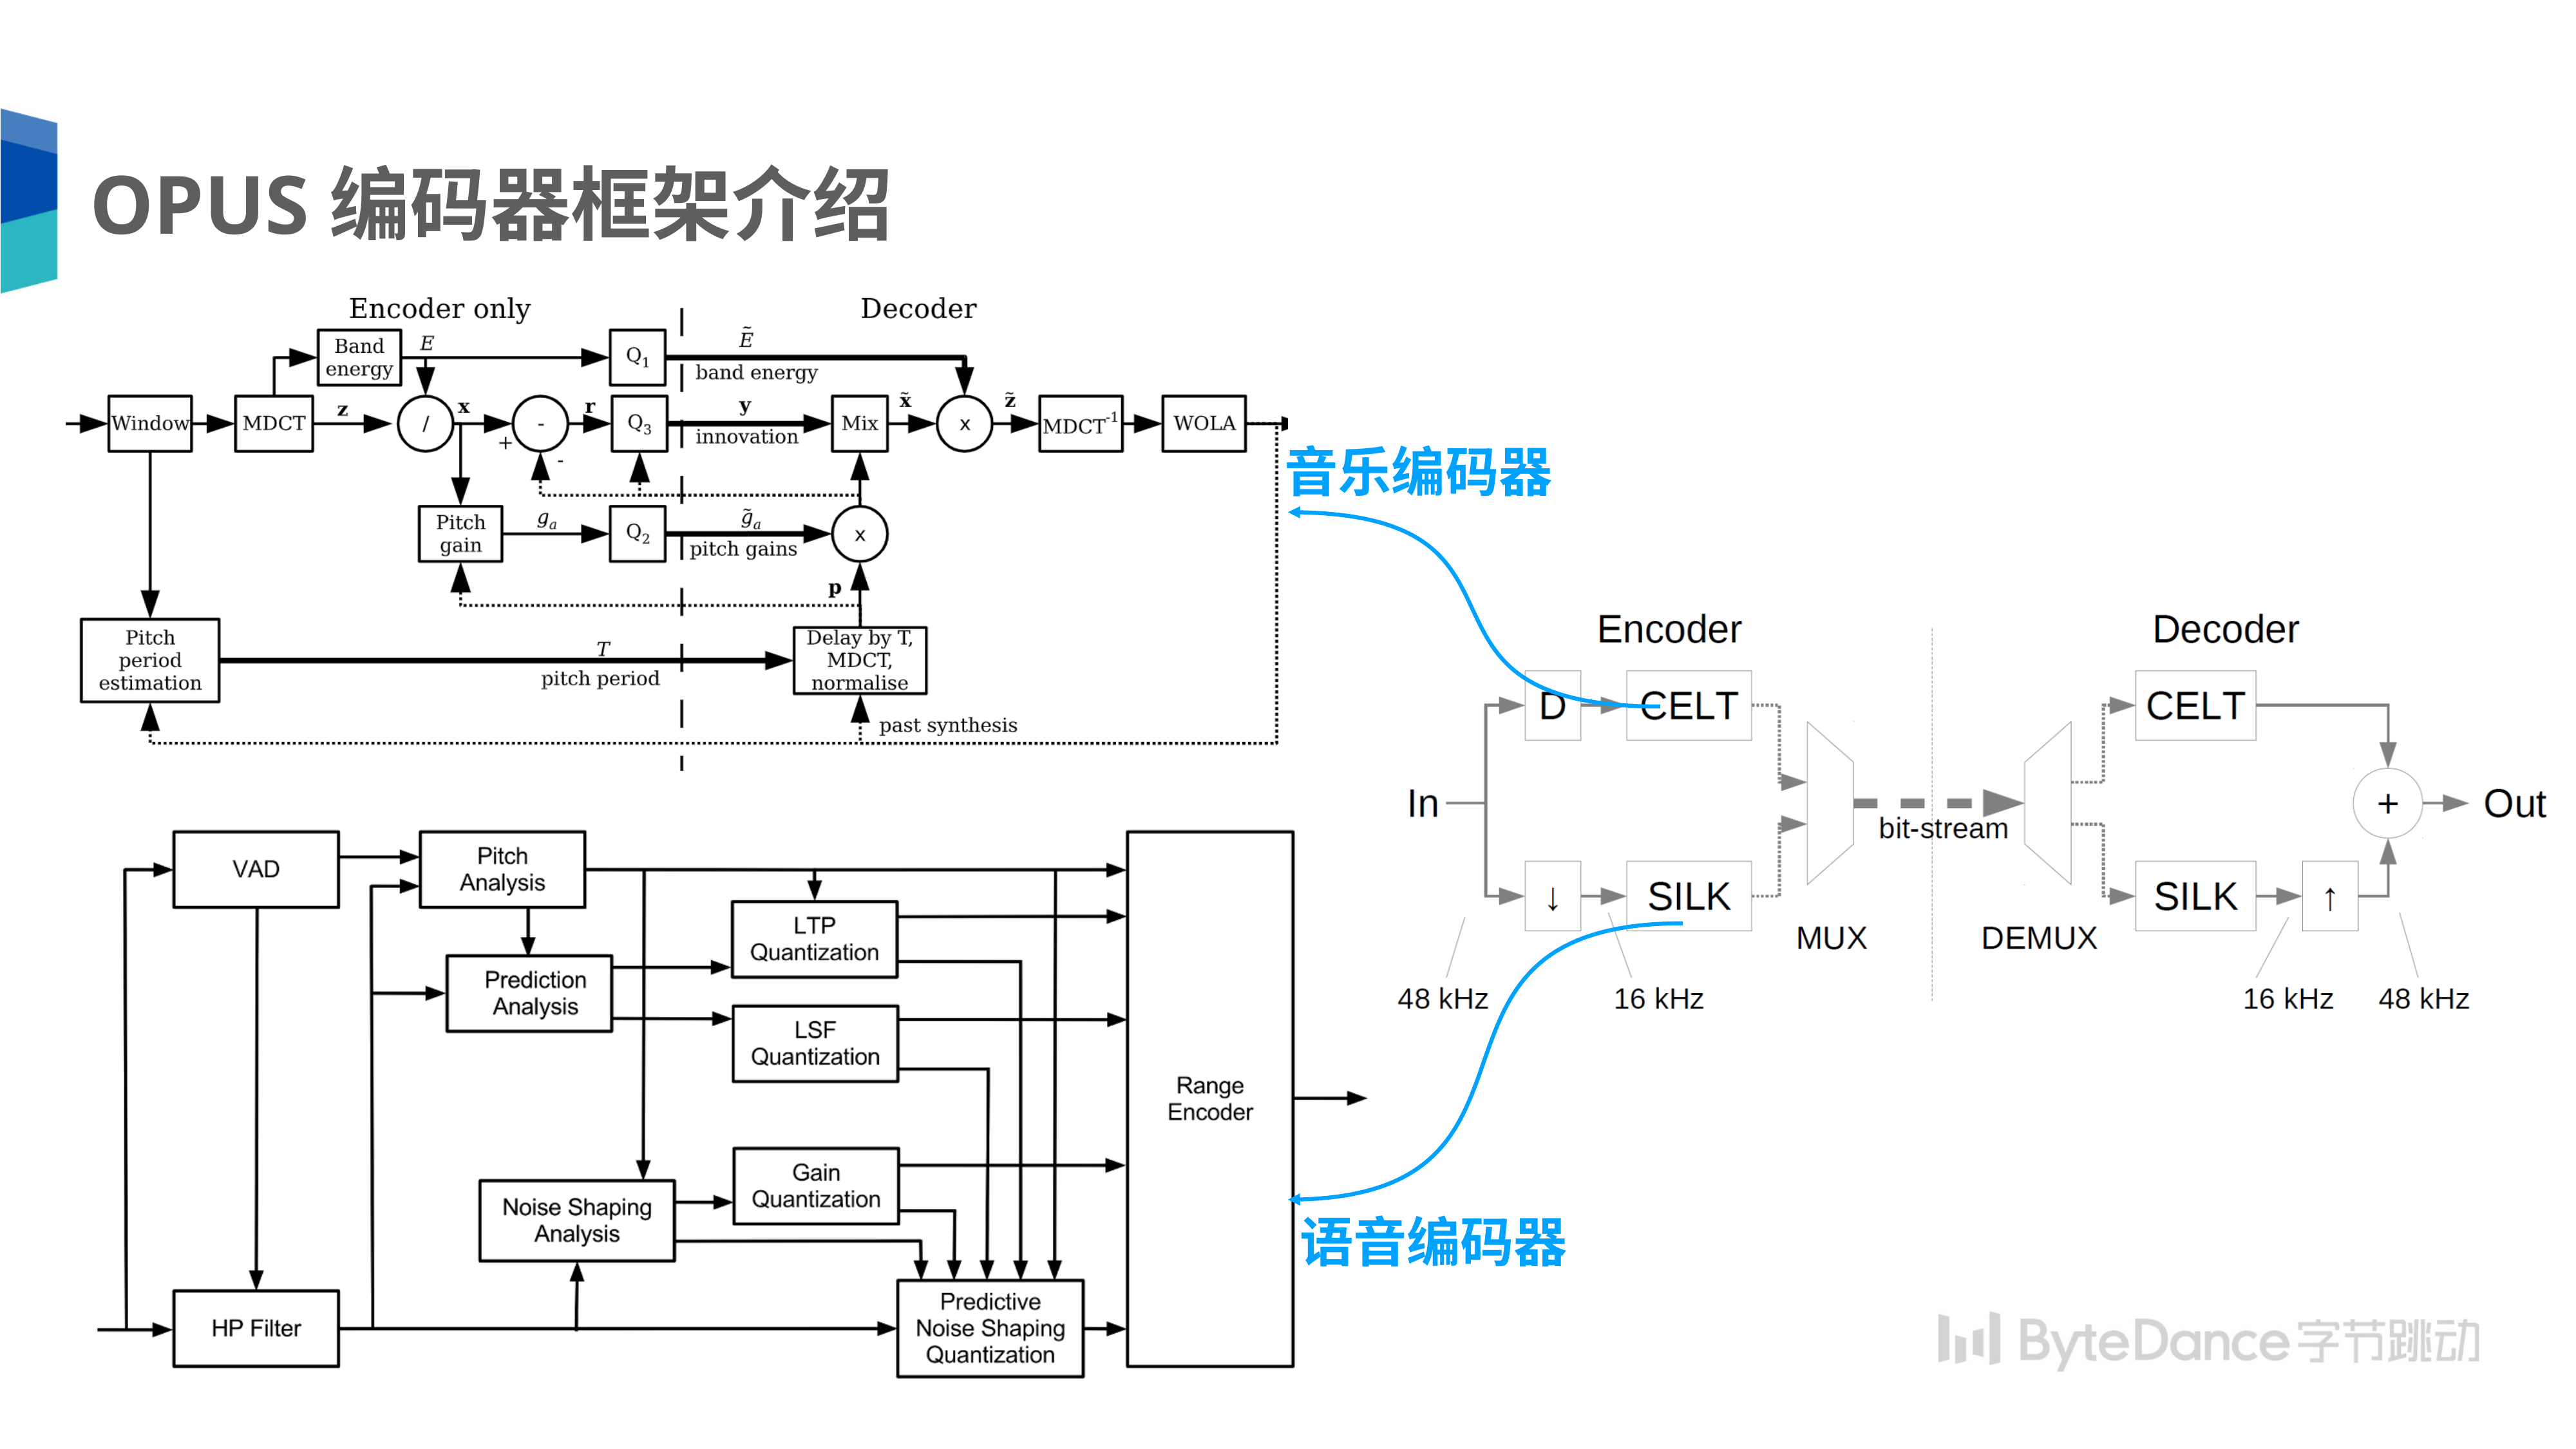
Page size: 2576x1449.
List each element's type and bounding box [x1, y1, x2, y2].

text_box [1287, 512, 1661, 707]
picture [1, 0, 2575, 1449]
text_box [1287, 923, 1683, 1200]
